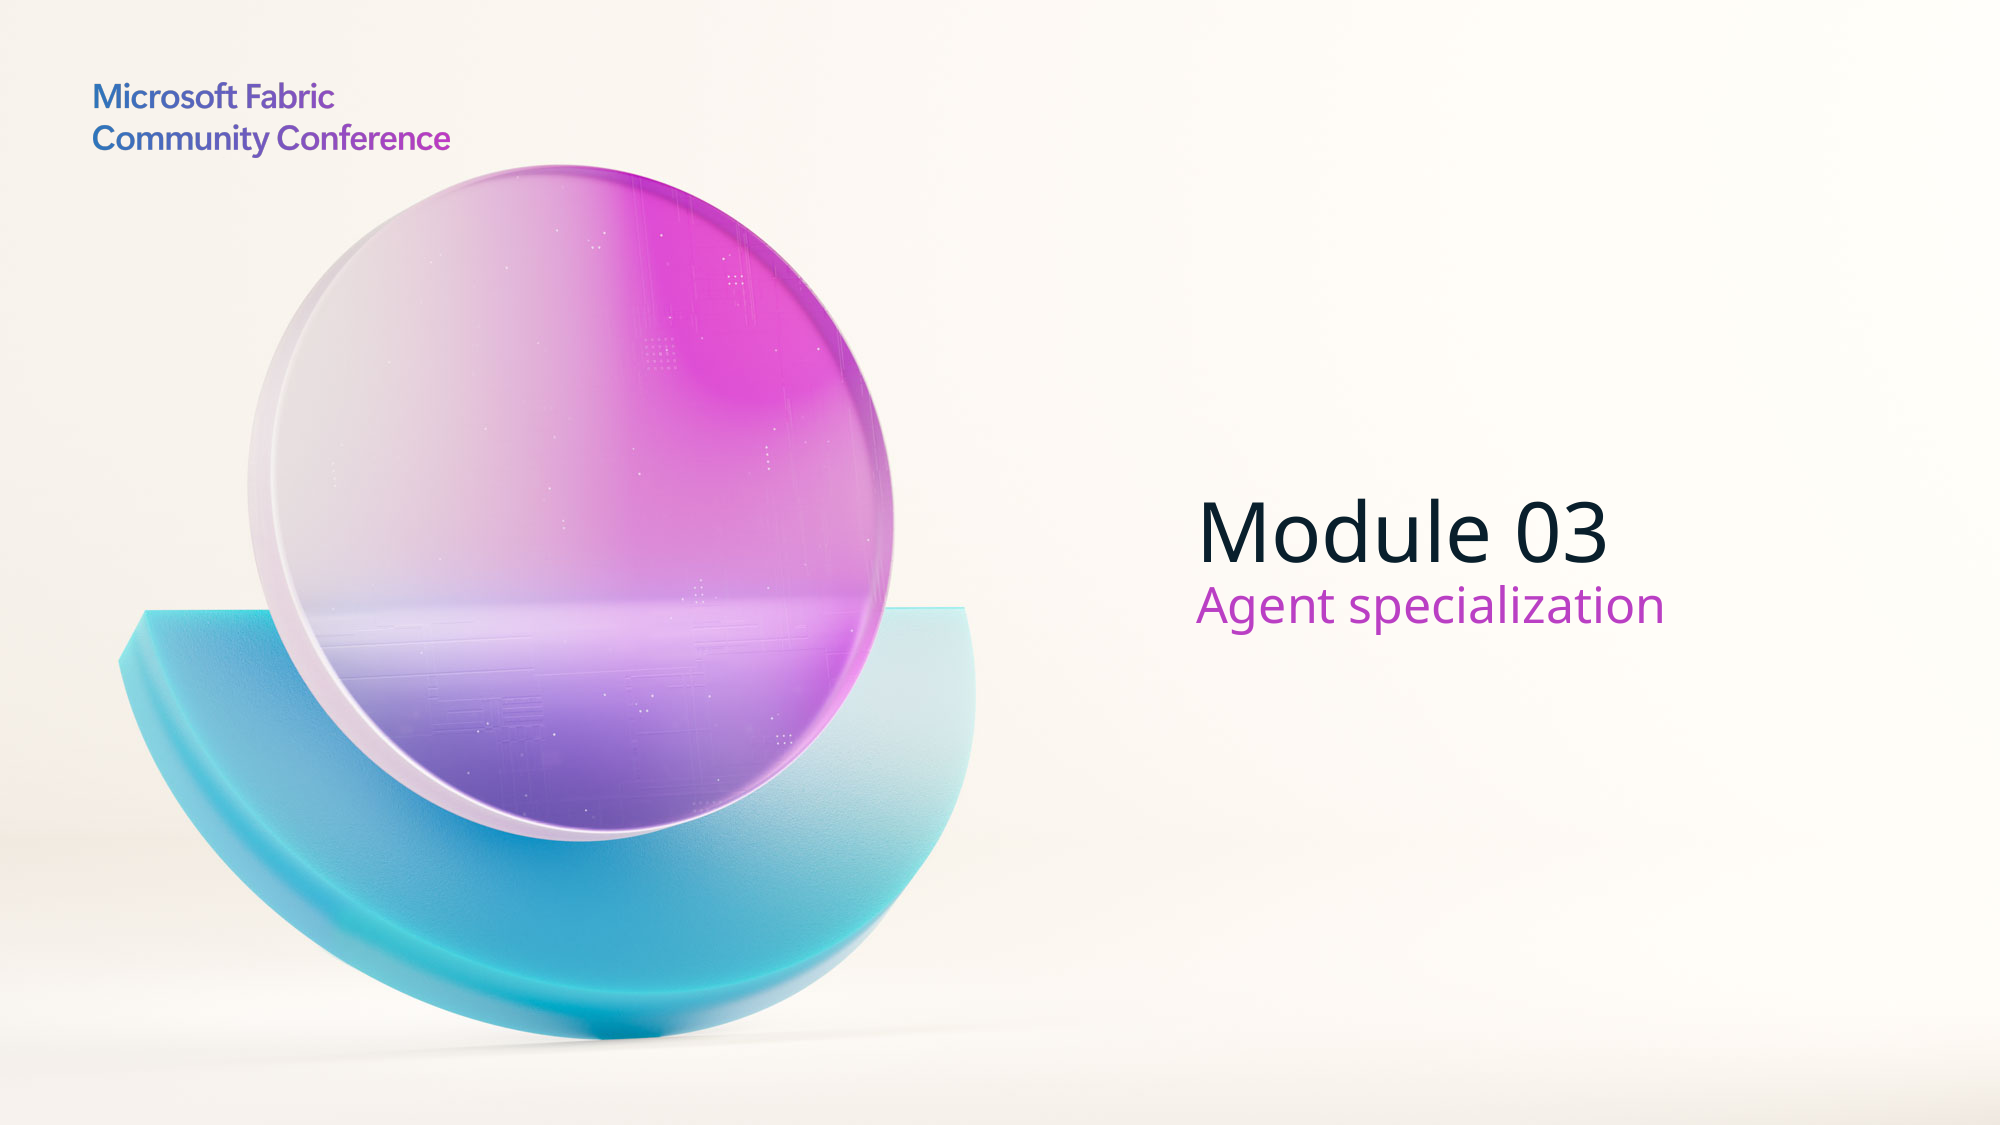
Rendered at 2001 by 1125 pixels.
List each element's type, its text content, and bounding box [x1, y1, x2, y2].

picture [0, 0, 2000, 1125]
title Module 03 Agent specialization [1181, 359, 1907, 766]
